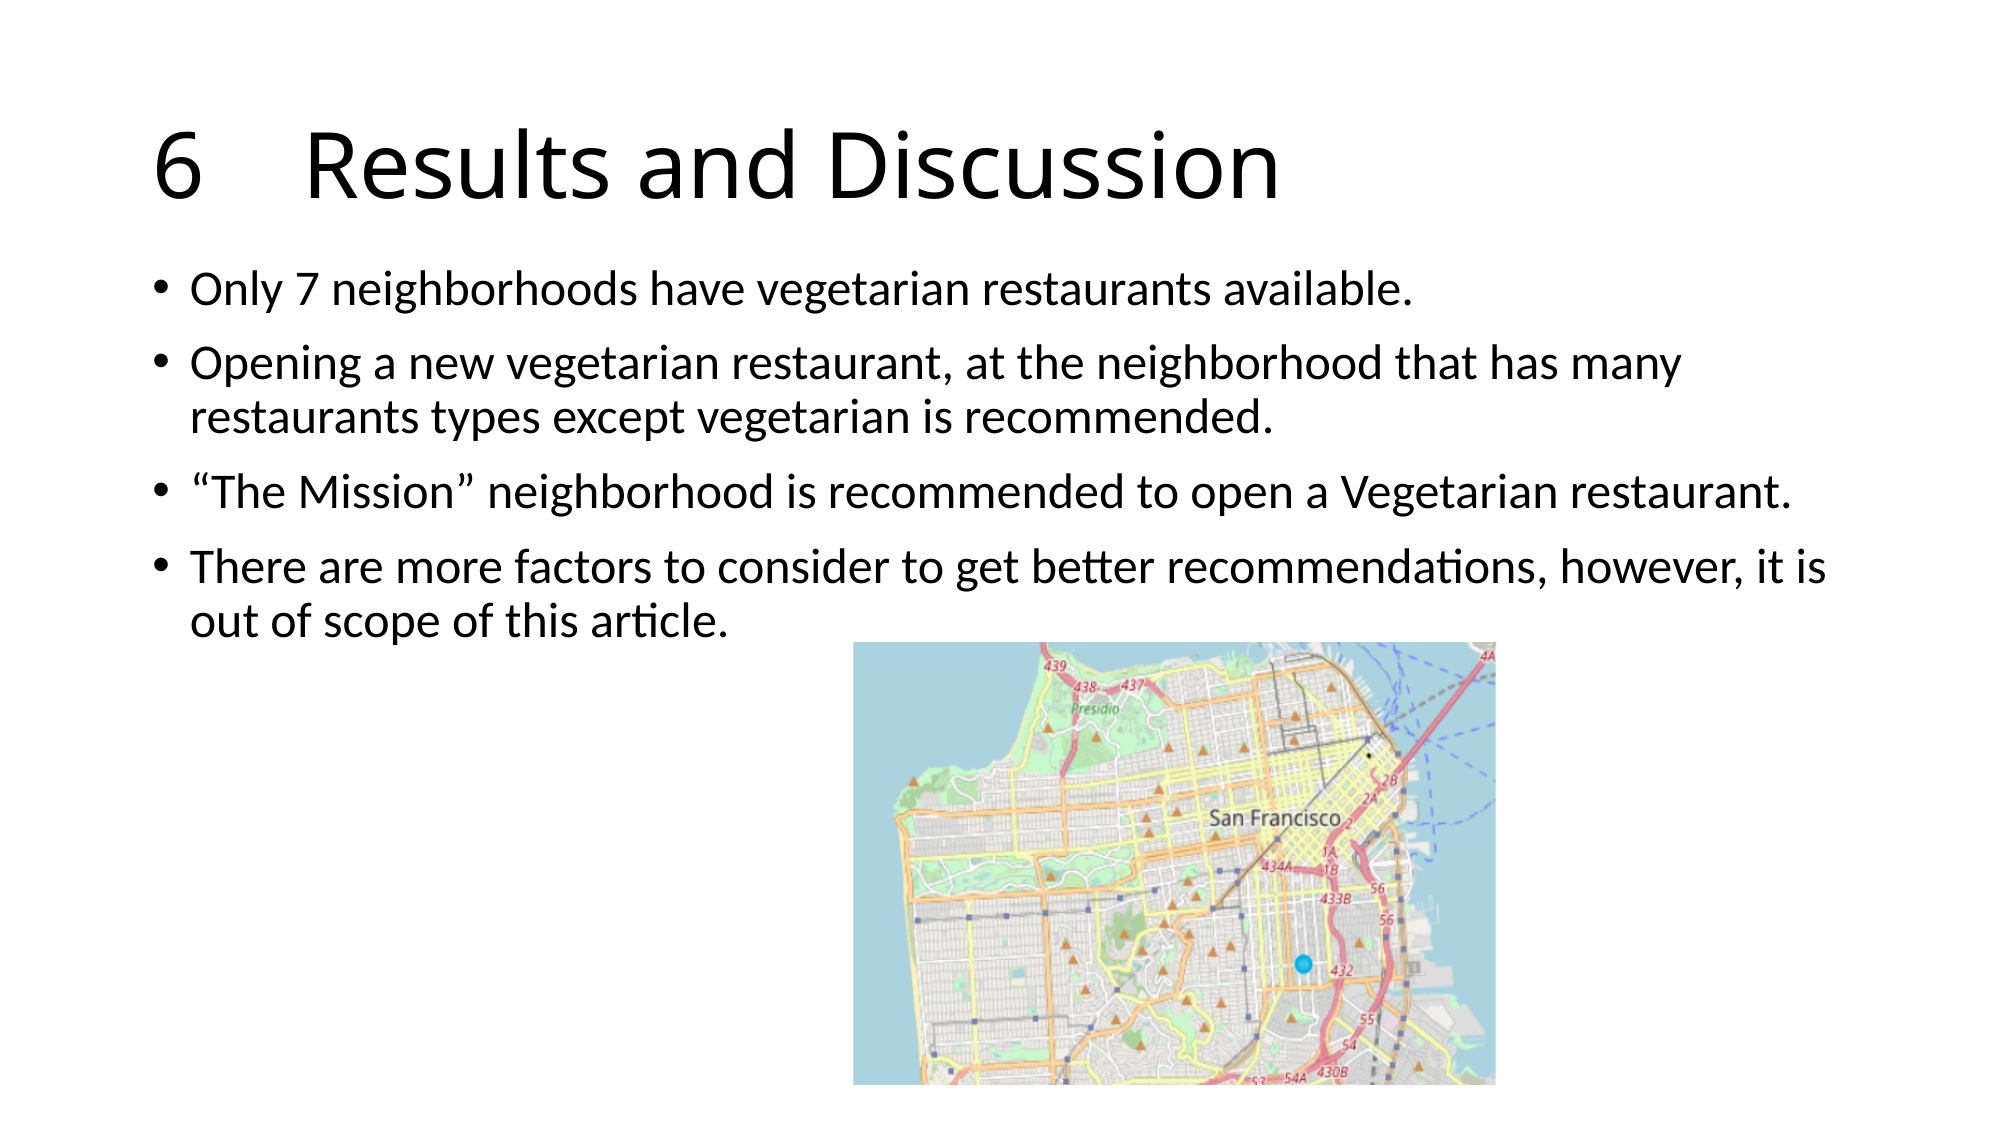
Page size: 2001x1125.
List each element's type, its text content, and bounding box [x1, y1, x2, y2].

list Only 7 neighborhoods have vegetarian restaurants available. Opening a new vegetarian restaurant, at the neighborhood that has many restaurants types except vegetarian is recommended. “The Mission” neighborhood is recommended to open a Vegetarian restaurant. There are more factors to consider to get better recommendations, however, it is out of scope of this article. [137, 254, 1863, 969]
title 6 Results and Discussion [137, 59, 1863, 254]
picture [853, 641, 1496, 1085]
